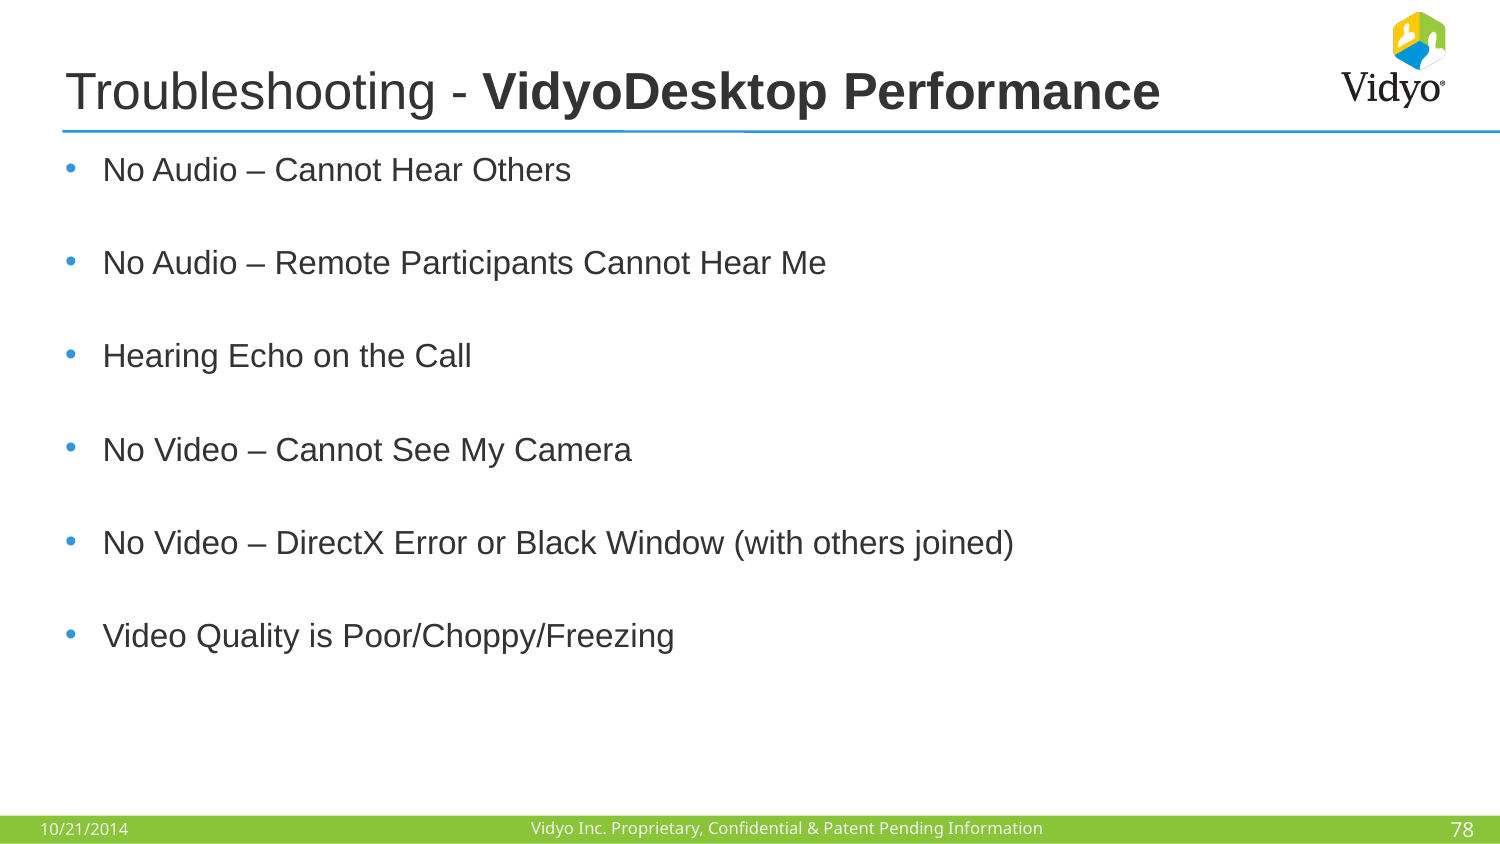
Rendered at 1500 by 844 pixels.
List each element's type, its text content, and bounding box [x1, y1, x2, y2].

picture [1338, 9, 1500, 123]
title Troubleshooting - VidyoDesktop Performance [50, 9, 1338, 128]
list No Audio – Cannot Hear Others No Audio – Remote Participants Cannot Hear Me Hearing Echo on the Call No Video – Cannot See My Camera No Video – DirectX Error or Black Window (with others joined) Video Quality is Poor/Choppy/Freezing [50, 140, 1413, 769]
